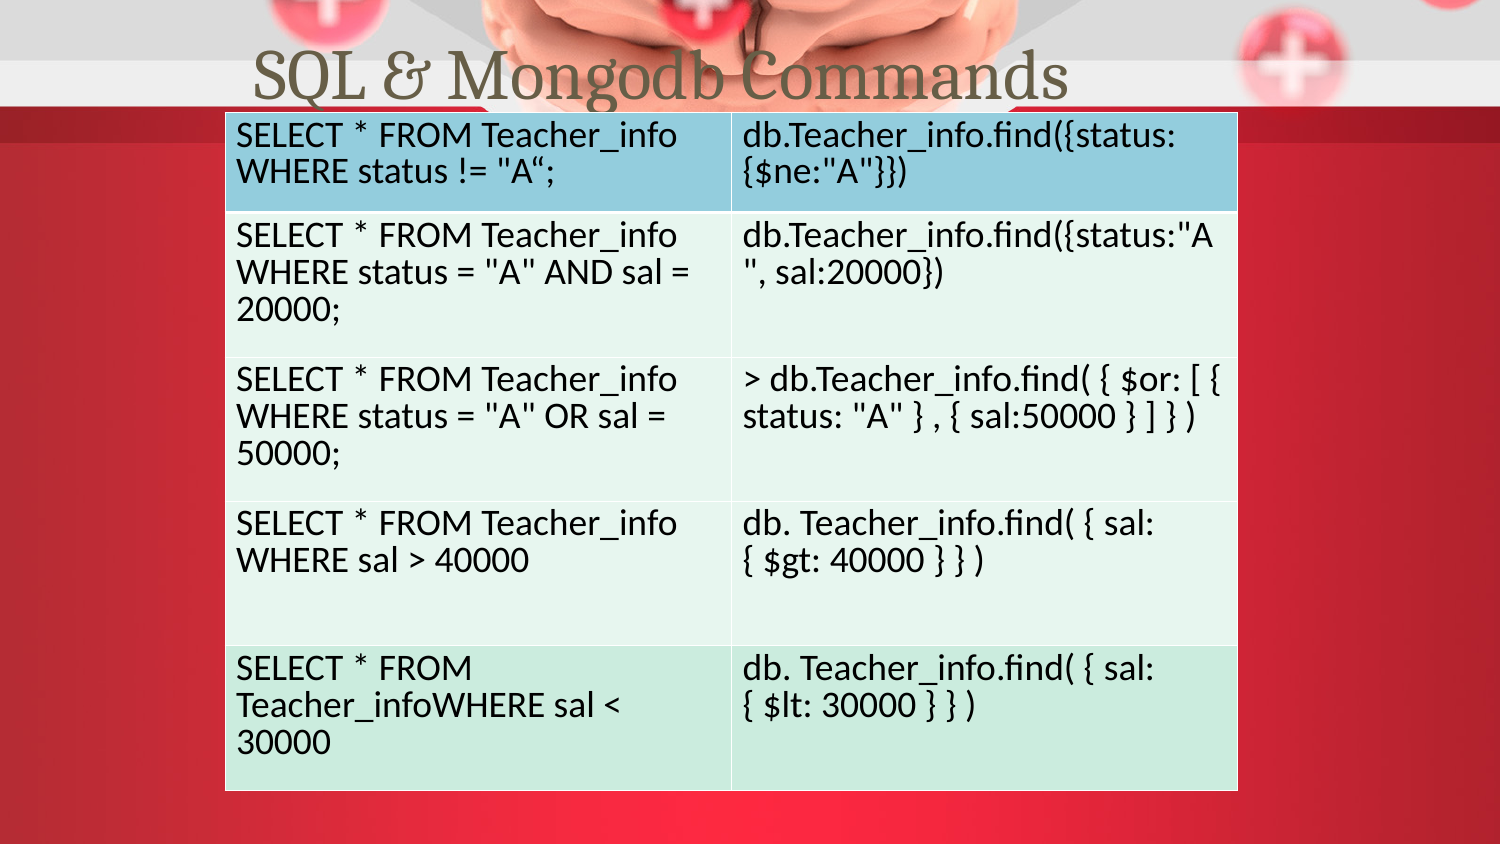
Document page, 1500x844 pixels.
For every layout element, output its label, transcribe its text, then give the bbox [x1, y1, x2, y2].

table_cell db. Teacher_info.find( { sal: { $lt: 30000 } } ) [732, 646, 1237, 790]
table_cell db. Teacher_info.find( { sal: { $gt: 40000 } } ) [732, 502, 1237, 645]
text_box SQL & Mongodb Commands [243, 0, 1257, 141]
table_cell SELECT * FROM Teacher_info WHERE status = "A" OR sal = 50000; [226, 358, 731, 501]
table_cell db.Teacher_info.find({status:"A", sal:20000}) [732, 214, 1237, 357]
table_cell SELECT * FROM Teacher_infoWHERE sal < 30000 [226, 646, 731, 790]
table_header db.Teacher_info.find({status:{$ne:"A"}}) [732, 113, 1237, 211]
table_cell > db.Teacher_info.find( { $or: [ { status: "A" } , { sal:50000 } ] } ) [732, 358, 1237, 501]
picture [0, 0, 1500, 844]
table_cell SELECT * FROM Teacher_info WHERE status = "A" AND sal = 20000; [226, 214, 731, 357]
table_cell SELECT * FROM Teacher_info WHERE sal > 40000 [226, 502, 731, 645]
table_header SELECT * FROM Teacher_info WHERE status != "A“; [226, 113, 731, 211]
